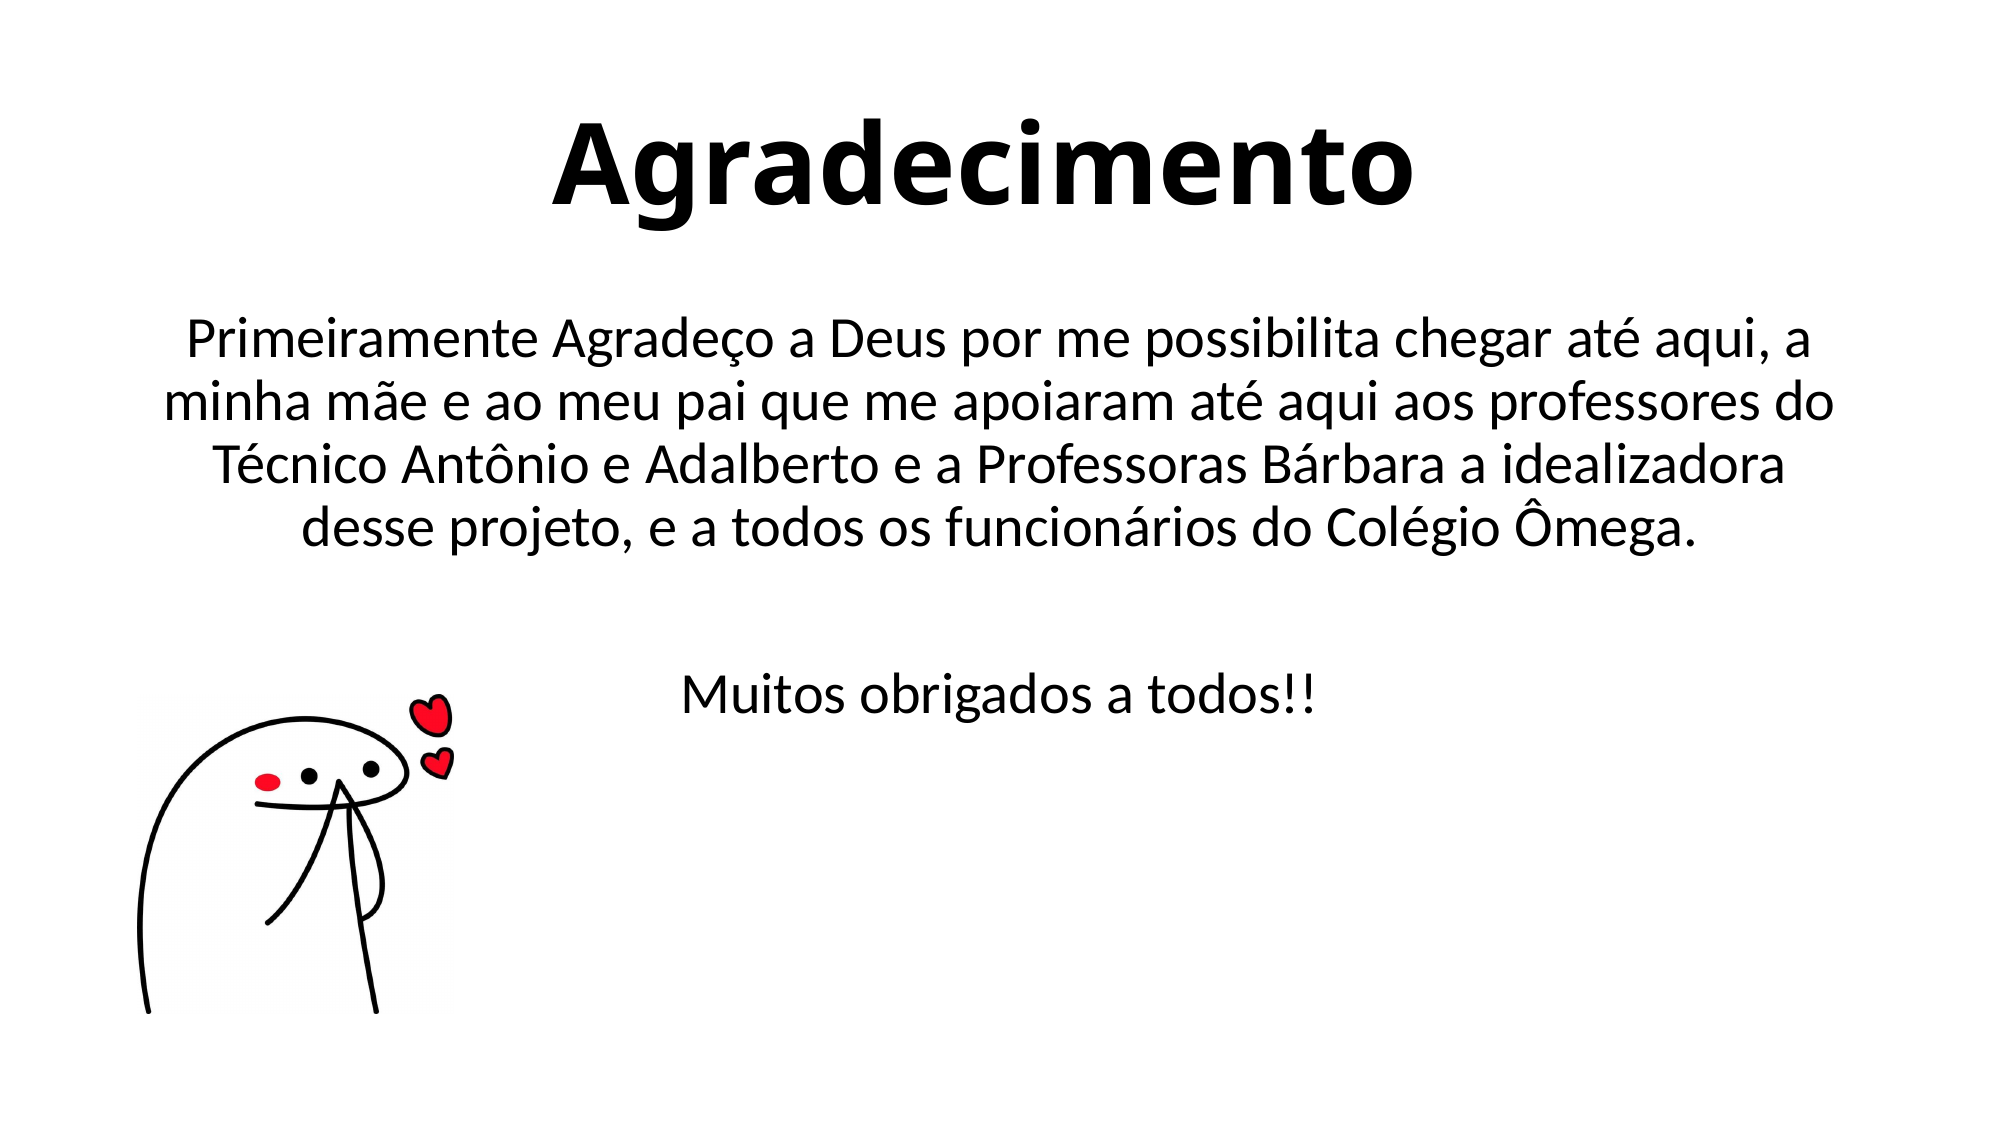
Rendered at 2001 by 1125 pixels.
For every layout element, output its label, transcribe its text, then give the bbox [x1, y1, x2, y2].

title Agradecimento [137, 59, 1863, 278]
list Primeiramente Agradeço a Deus por me possibilita chegar até aqui, a minha mãe e ao meu pai que me apoiaram até aqui aos professores do Técnico Antônio e Adalberto e a Professoras Bárbara a idealizadora desse projeto, e a todos os funcionários do Colégio Ômega. Muitos obrigados a todos!! [137, 299, 1863, 1014]
picture [137, 694, 454, 1014]
